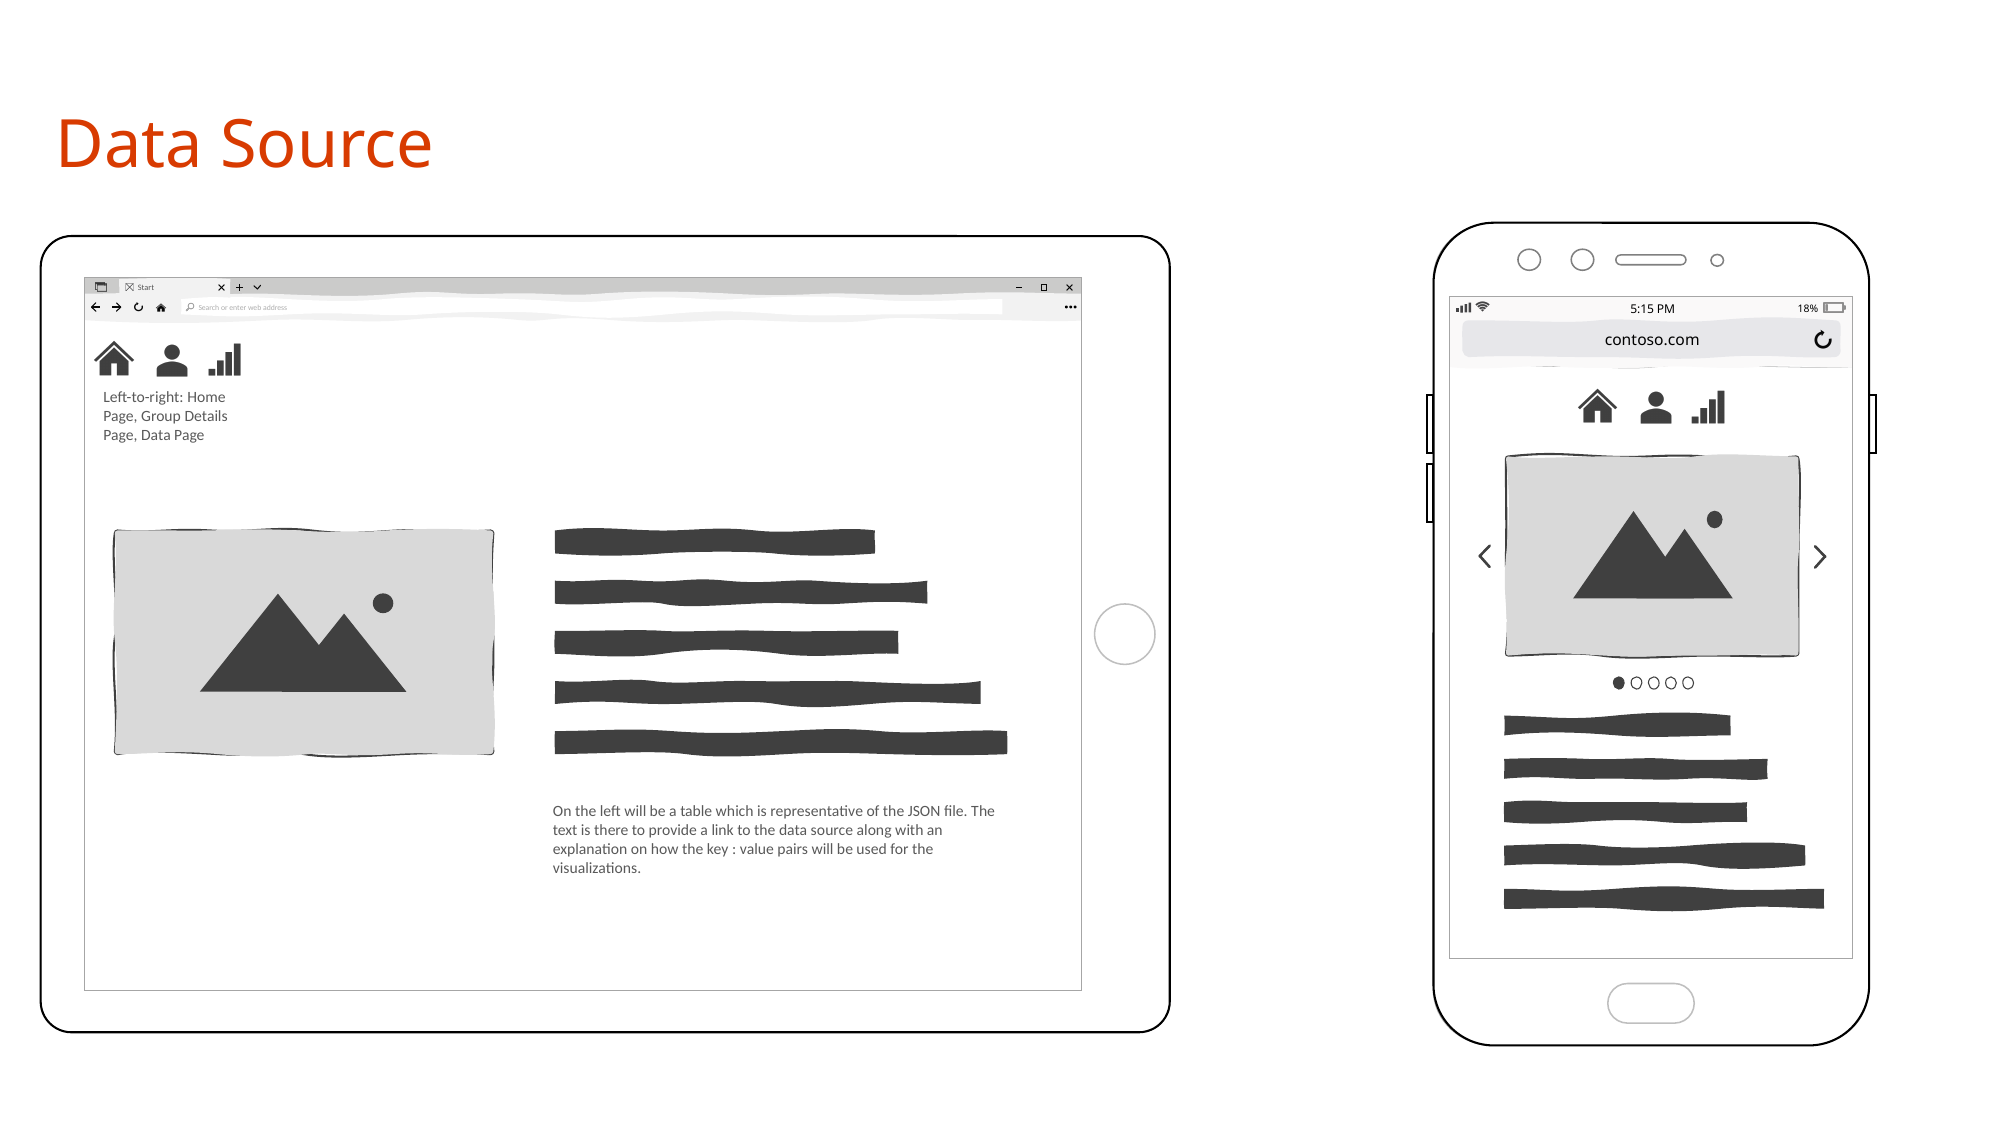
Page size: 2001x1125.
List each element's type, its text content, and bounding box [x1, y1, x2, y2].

picture [1633, 385, 1679, 430]
picture [1575, 383, 1620, 428]
picture [201, 337, 247, 382]
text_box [1504, 715, 1825, 909]
title Data Source [40, 82, 1170, 210]
picture [91, 335, 136, 381]
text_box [1476, 456, 1829, 689]
picture [1685, 384, 1731, 430]
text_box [1426, 222, 1876, 1046]
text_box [114, 530, 494, 755]
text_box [40, 236, 1170, 1033]
picture [149, 338, 195, 383]
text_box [554, 530, 1008, 755]
